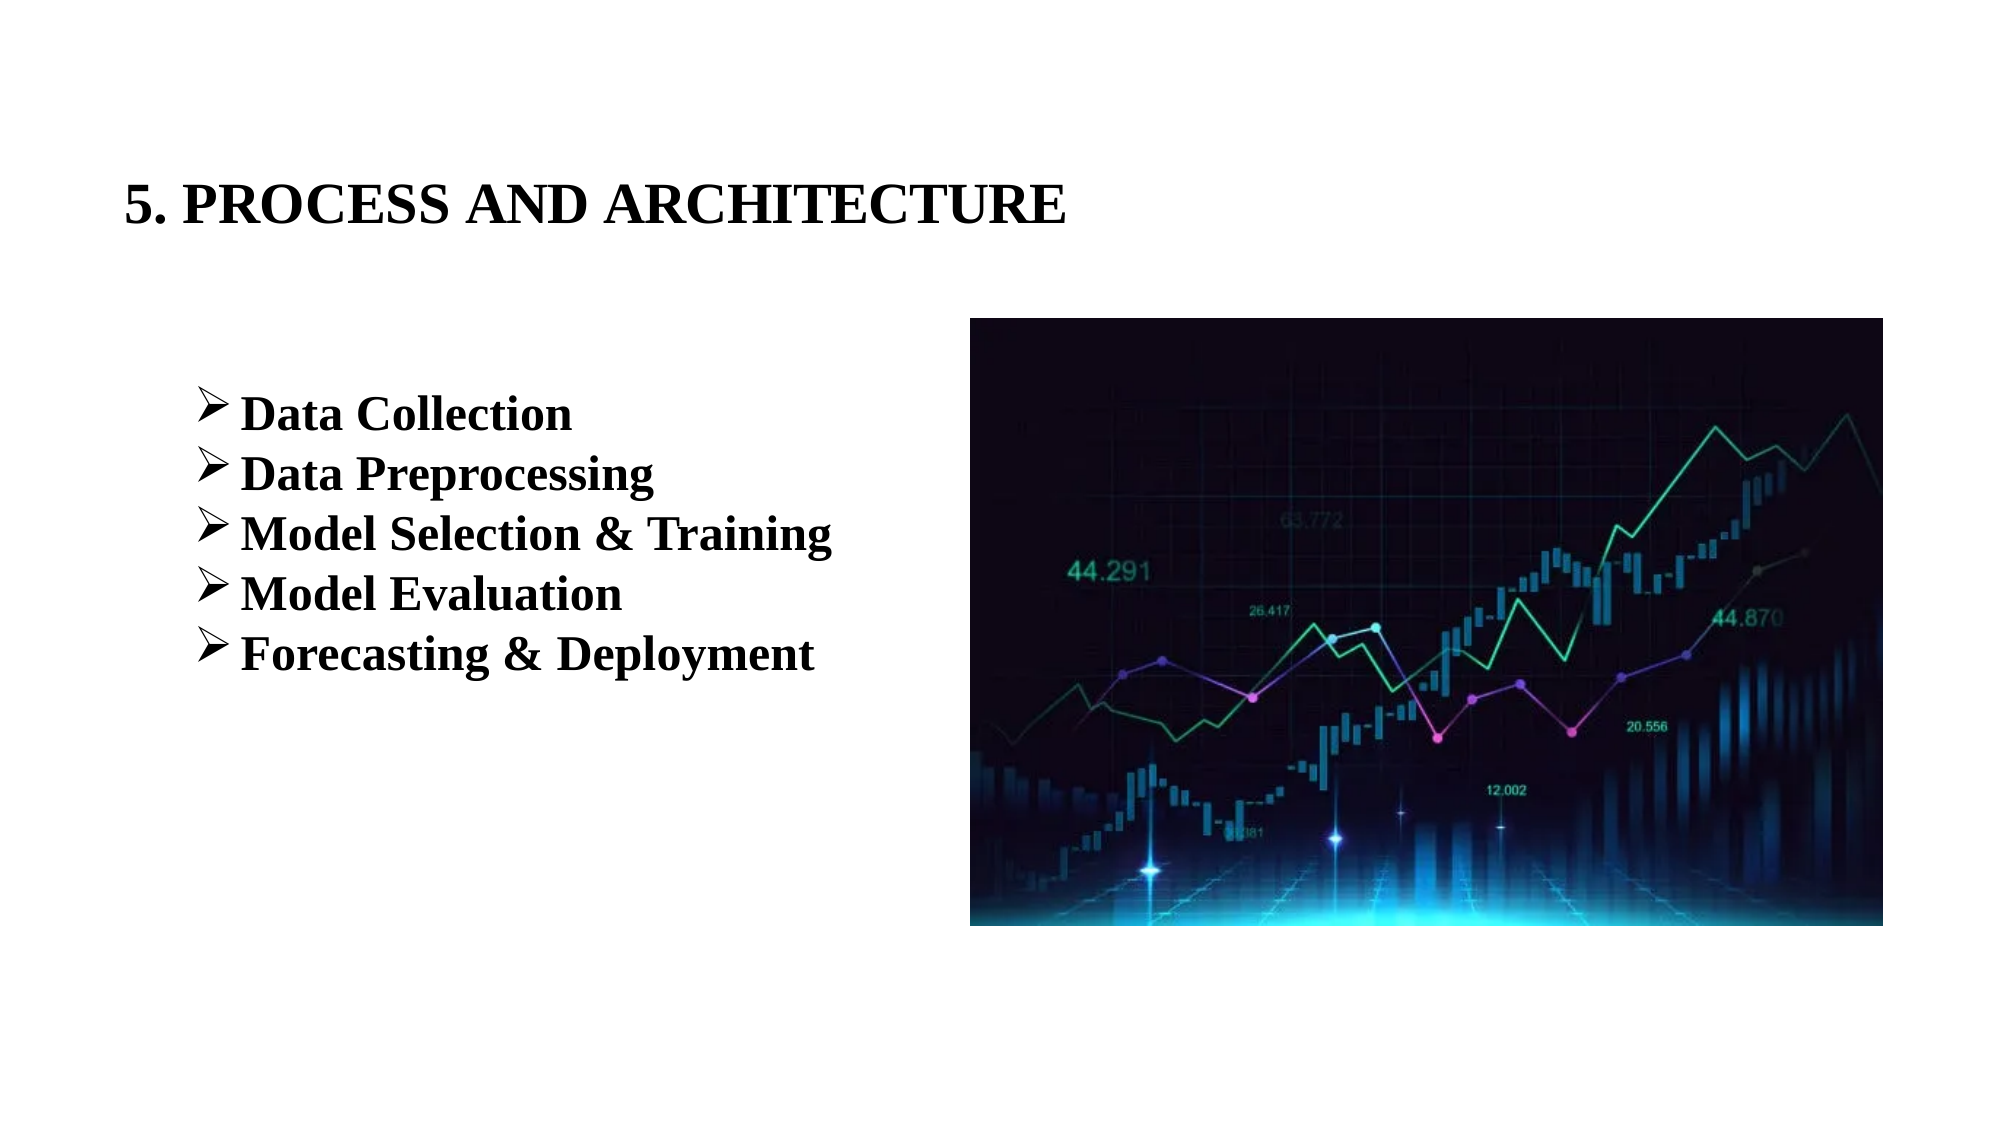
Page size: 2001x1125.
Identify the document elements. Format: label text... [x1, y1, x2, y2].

picture [970, 318, 1883, 926]
text_box 5. PROCESS AND ARCHITECTURE [109, 157, 1110, 243]
text_box Data Collection Data Preprocessing Model Selection & Training Model Evaluation Forecasting & Deployment [178, 373, 915, 689]
